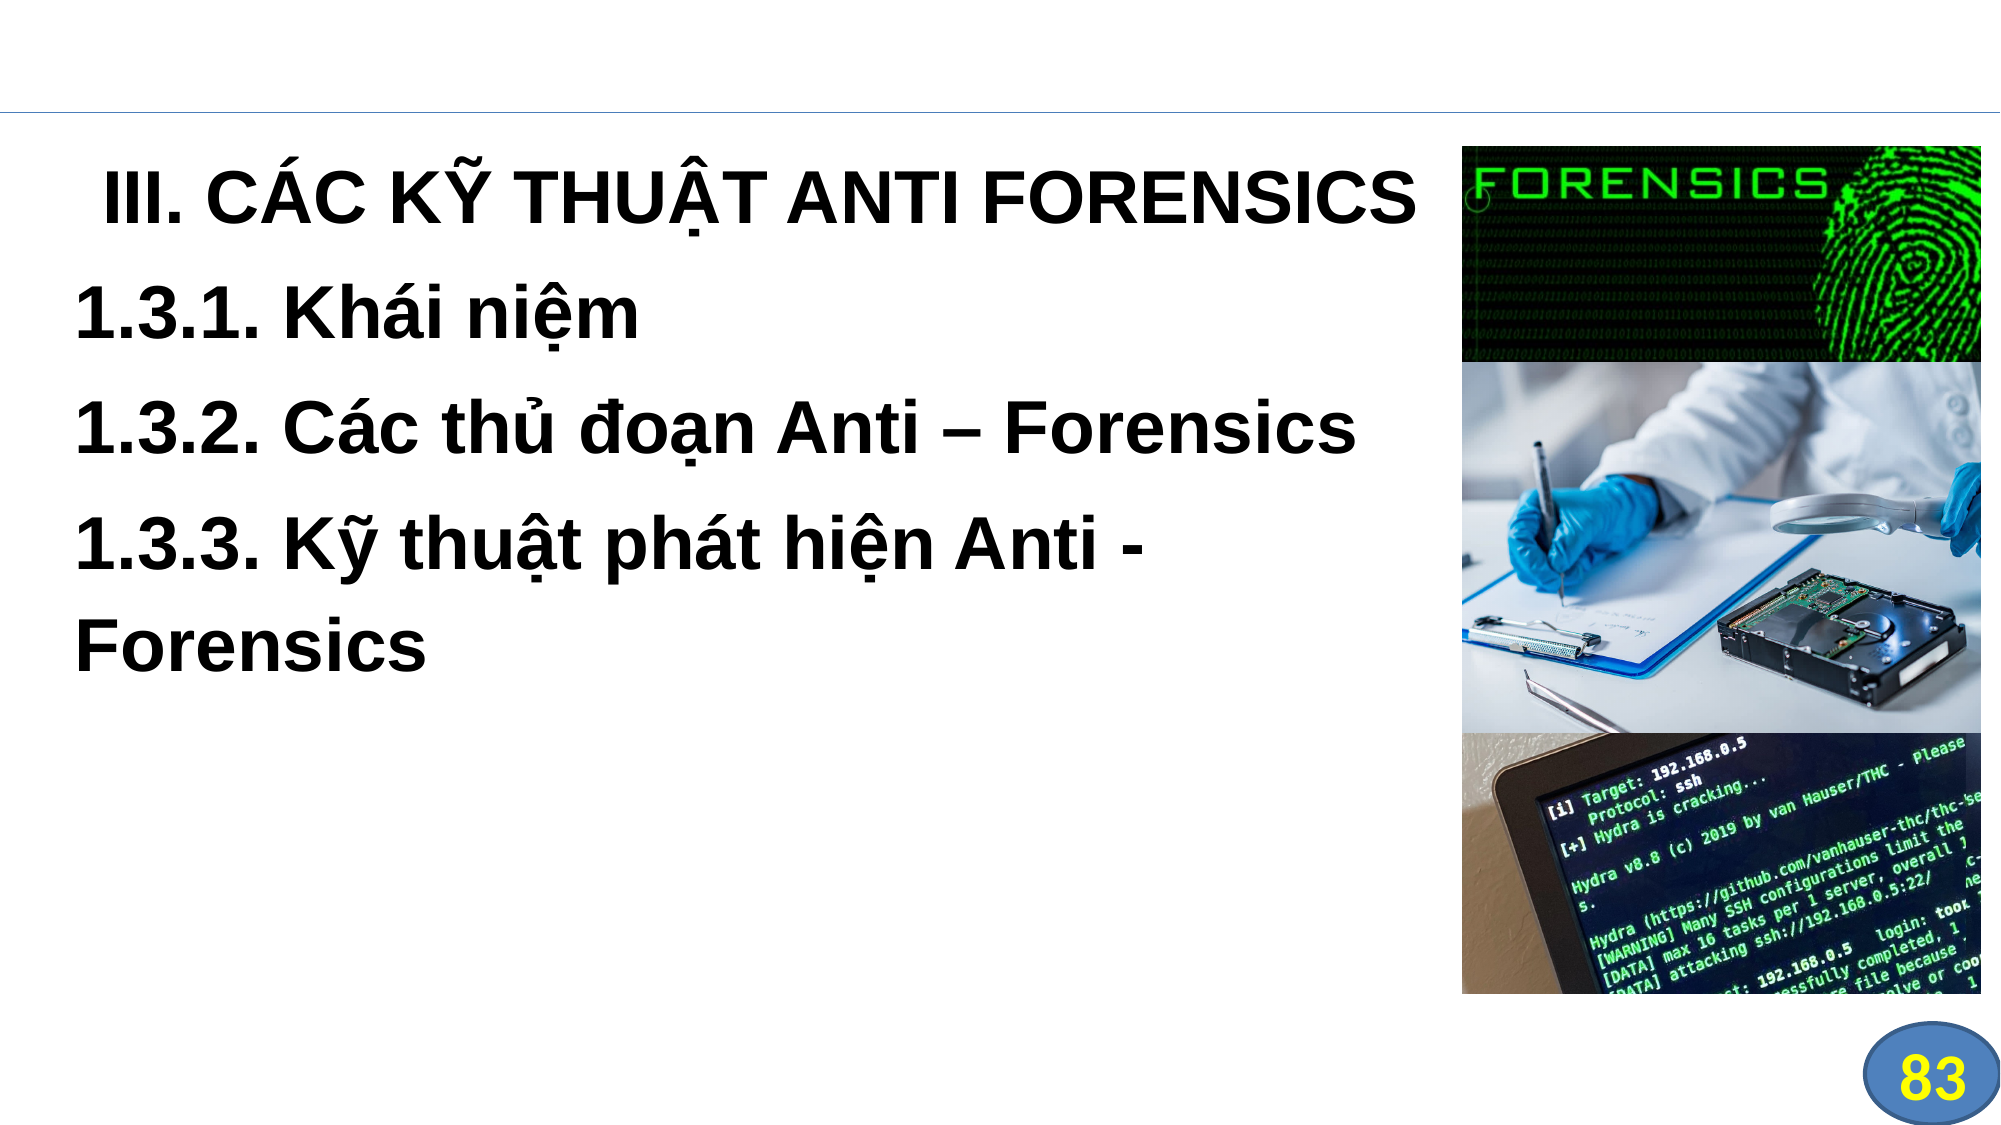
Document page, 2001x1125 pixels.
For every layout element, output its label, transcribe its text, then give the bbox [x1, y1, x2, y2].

picture [1556, 530, 1561, 540]
picture [1522, 572, 1536, 583]
picture [1951, 503, 1955, 521]
picture [1959, 510, 1964, 519]
picture [1556, 508, 1560, 525]
picture [1461, 146, 1981, 995]
picture [1564, 524, 1568, 534]
slide_number 83 [1866, 1023, 2000, 1125]
list III. CÁC KỸ THUẬT ANTI FORENSICS 1.3.1. Khái niệm 1.3.2. Các thủ đoạn Anti – Forensics 1.3.3. Kỹ thuật phát hiện Anti - Forensics [59, 128, 1462, 889]
